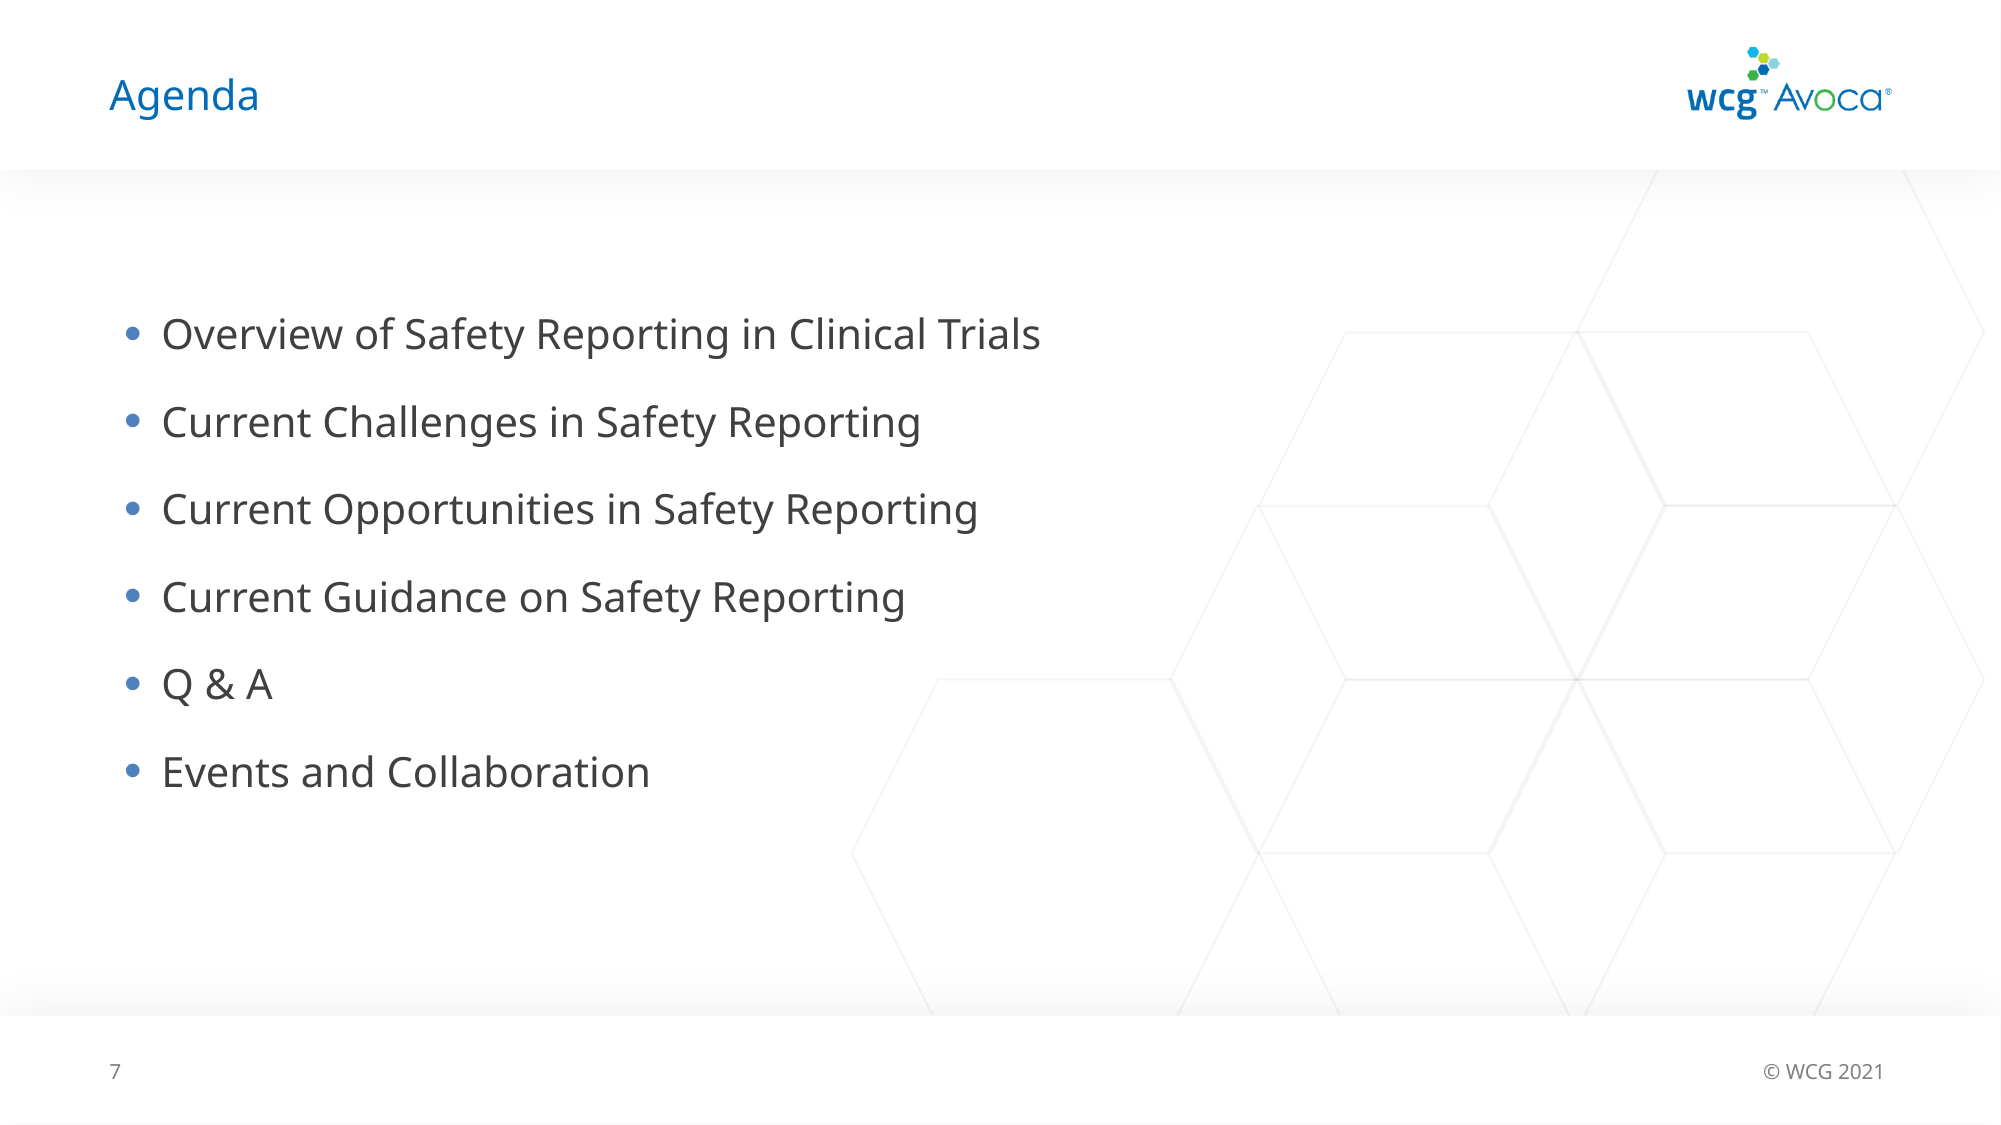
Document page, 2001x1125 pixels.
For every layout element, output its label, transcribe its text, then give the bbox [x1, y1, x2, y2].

picture [1686, 42, 1894, 122]
title Agenda [109, 74, 1835, 170]
slide_number 7 [109, 1058, 180, 1083]
text_box Overview of Safety Reporting in Clinical Trials Current Challenges in Safety Reporting Current Opportunities in Safety Reporting Current Guidance on Safety Reporting Q & A Events and Collaboration [109, 275, 1374, 803]
slide_number © WCG 2021 [1714, 1058, 1891, 1083]
